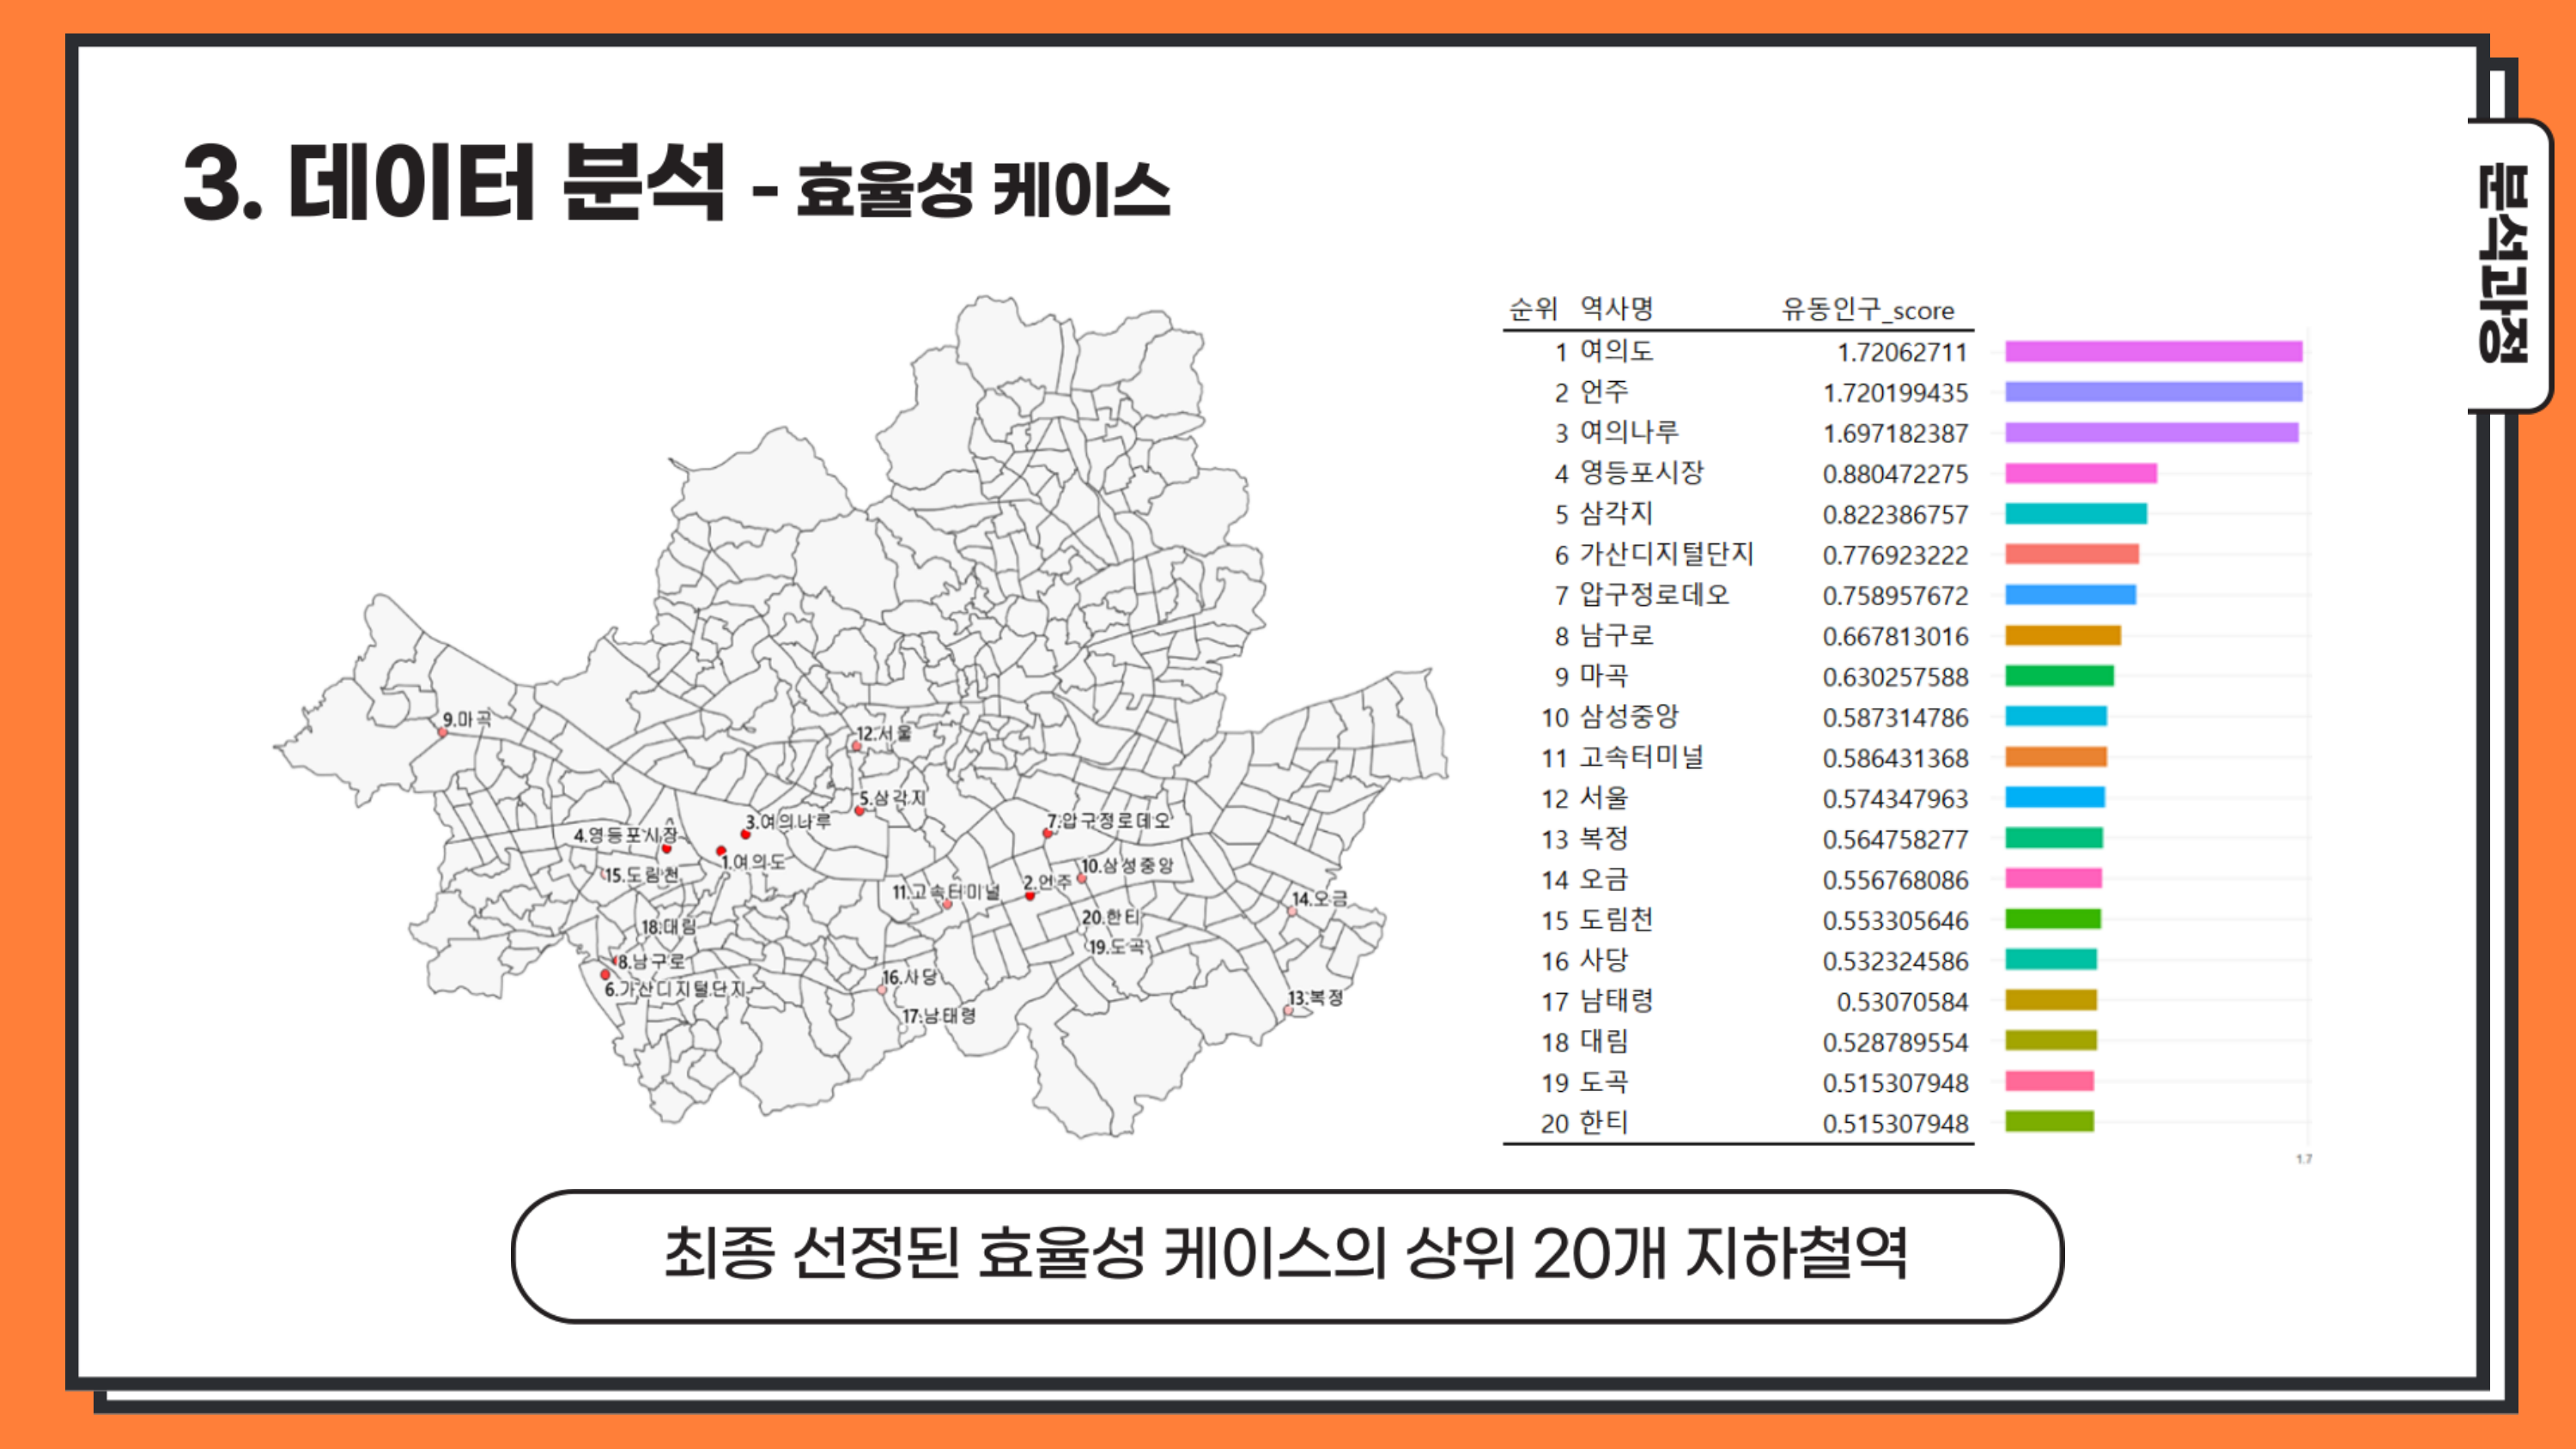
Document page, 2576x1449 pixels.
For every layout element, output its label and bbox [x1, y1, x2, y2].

text_box [262, 285, 1474, 1157]
text_box [1989, 324, 2312, 1167]
text_box [64, 33, 2555, 1415]
picture [168, 114, 1214, 288]
text_box [1495, 285, 1982, 1155]
text_box [511, 1188, 2065, 1325]
picture [2375, 222, 2576, 321]
